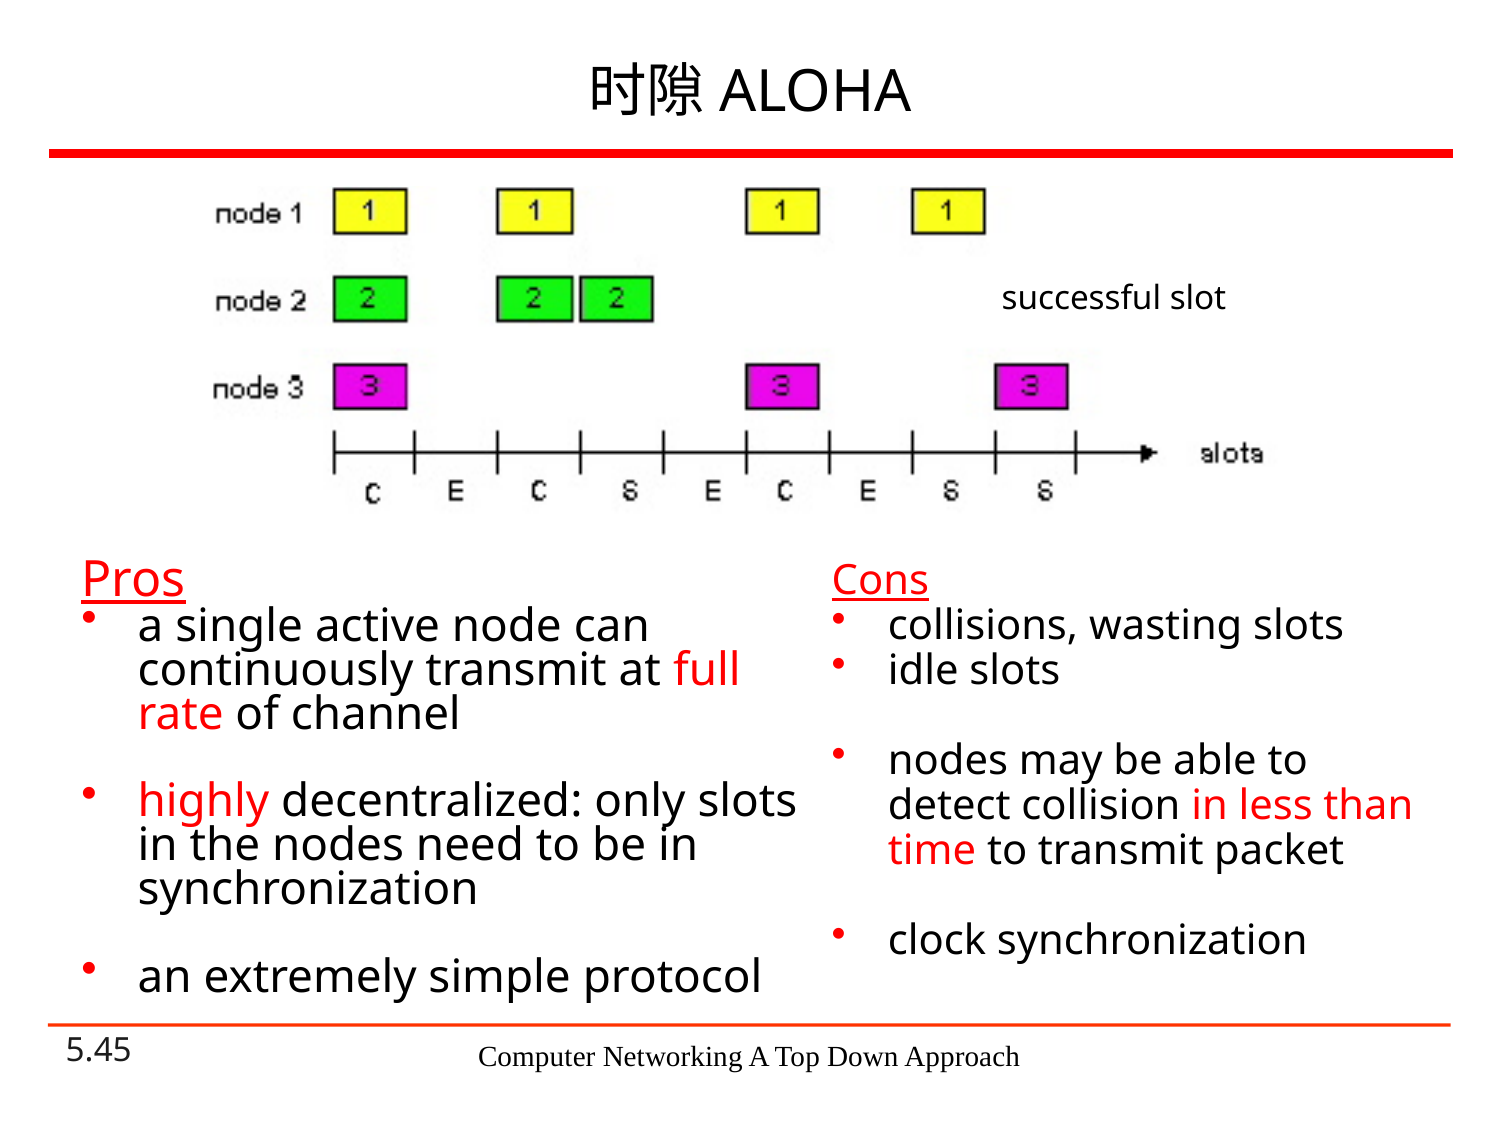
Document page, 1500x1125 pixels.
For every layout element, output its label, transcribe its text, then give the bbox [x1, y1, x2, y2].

picture [81, 186, 1410, 526]
list Cons collisions, wasting slots idle slots nodes may be able to detect collision in less than time to transmit packet clock synchronization [816, 551, 1434, 1003]
list Pros a single active node can continuously transmit at full rate of channel highly decentralized: only slots in the nodes need to be in synchronization an extremely simple protocol [66, 550, 817, 1017]
title 时隙ALOHA [49, 35, 1451, 141]
